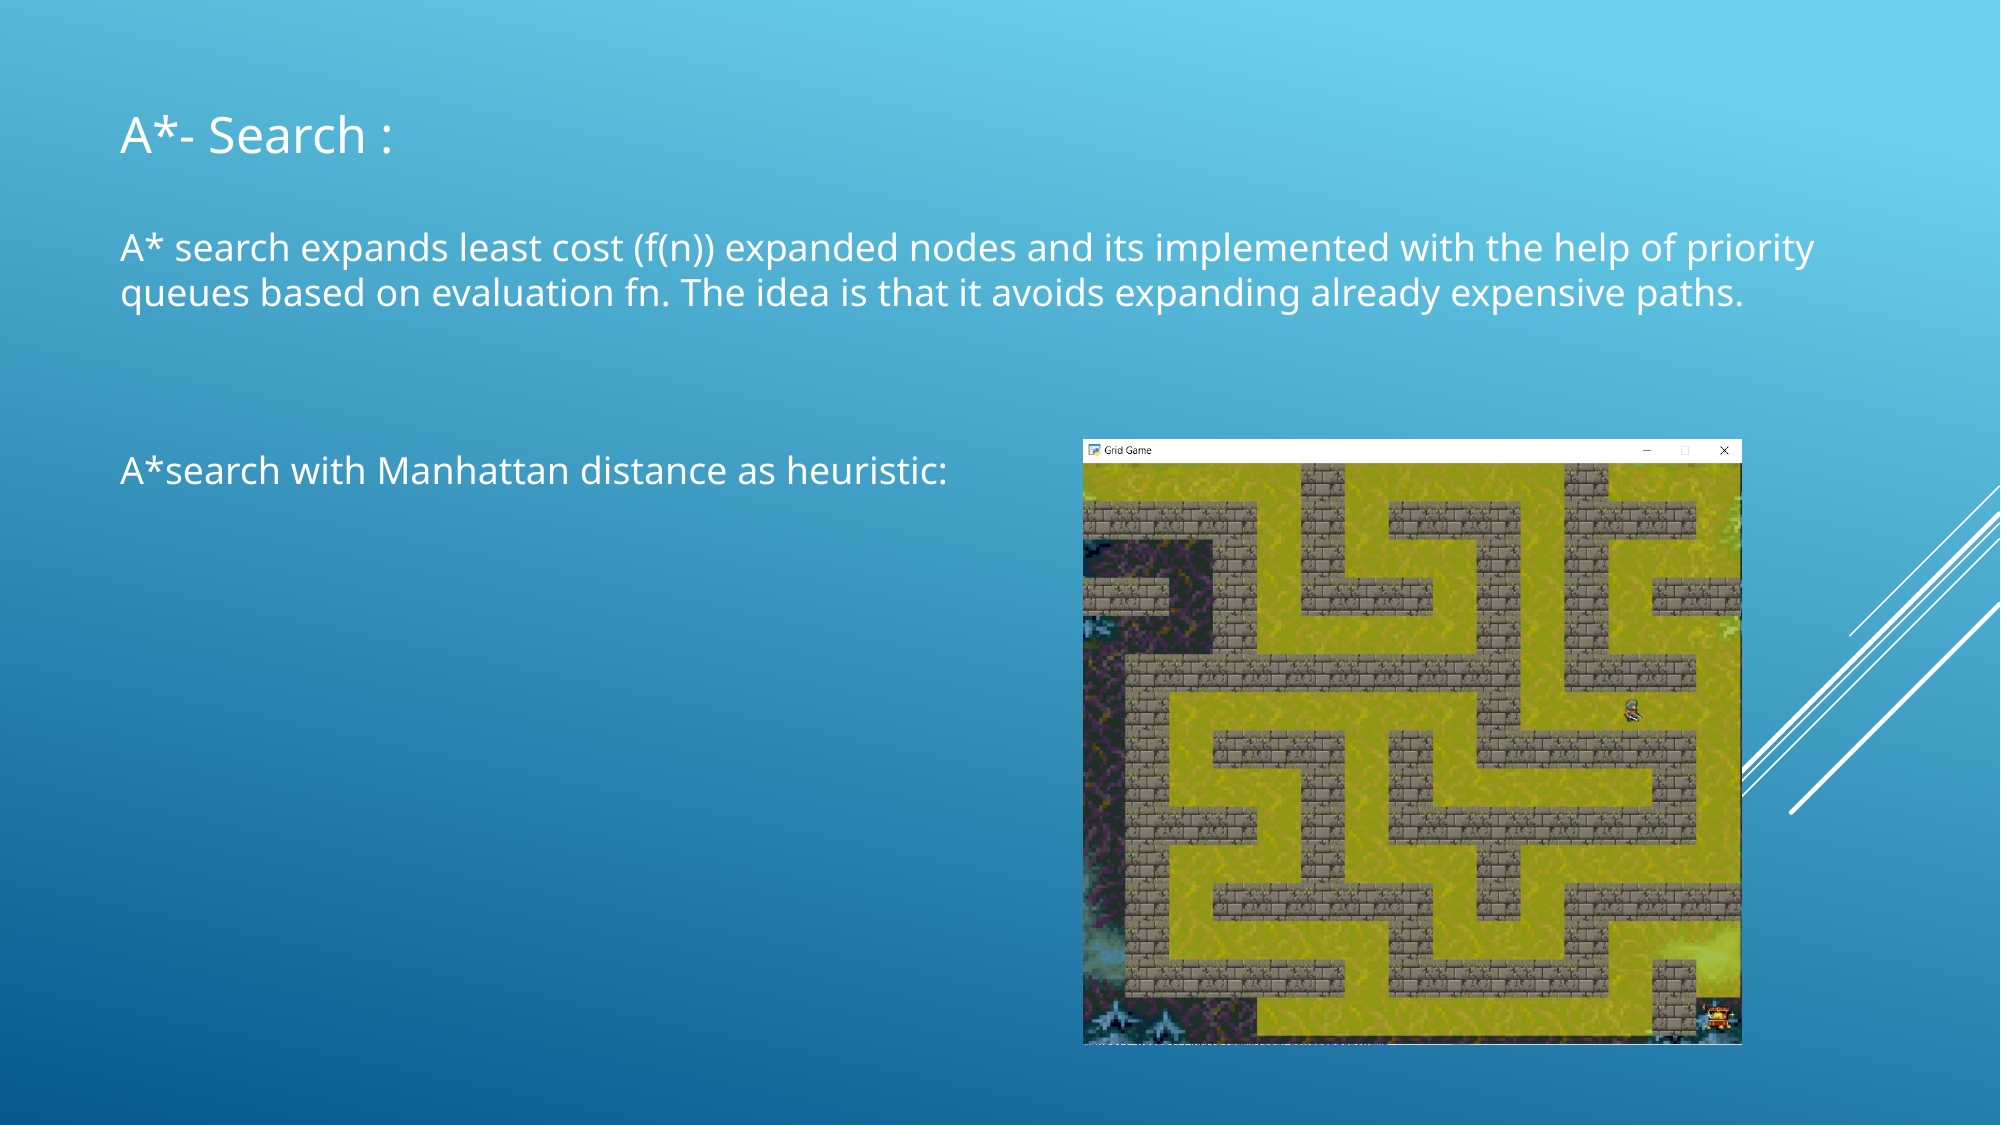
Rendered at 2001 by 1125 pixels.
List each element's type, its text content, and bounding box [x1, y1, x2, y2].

text_box A*search with Manhattan distance as heuristic: [105, 439, 1083, 500]
text_box A*- Search : [105, 96, 466, 171]
picture [1083, 439, 1742, 1045]
text_box A* search expands least cost (f(n)) expanded nodes and its implemented with the help of priority queues based on evaluation fn. The idea is that it avoids expanding already expensive paths. [105, 216, 1898, 321]
